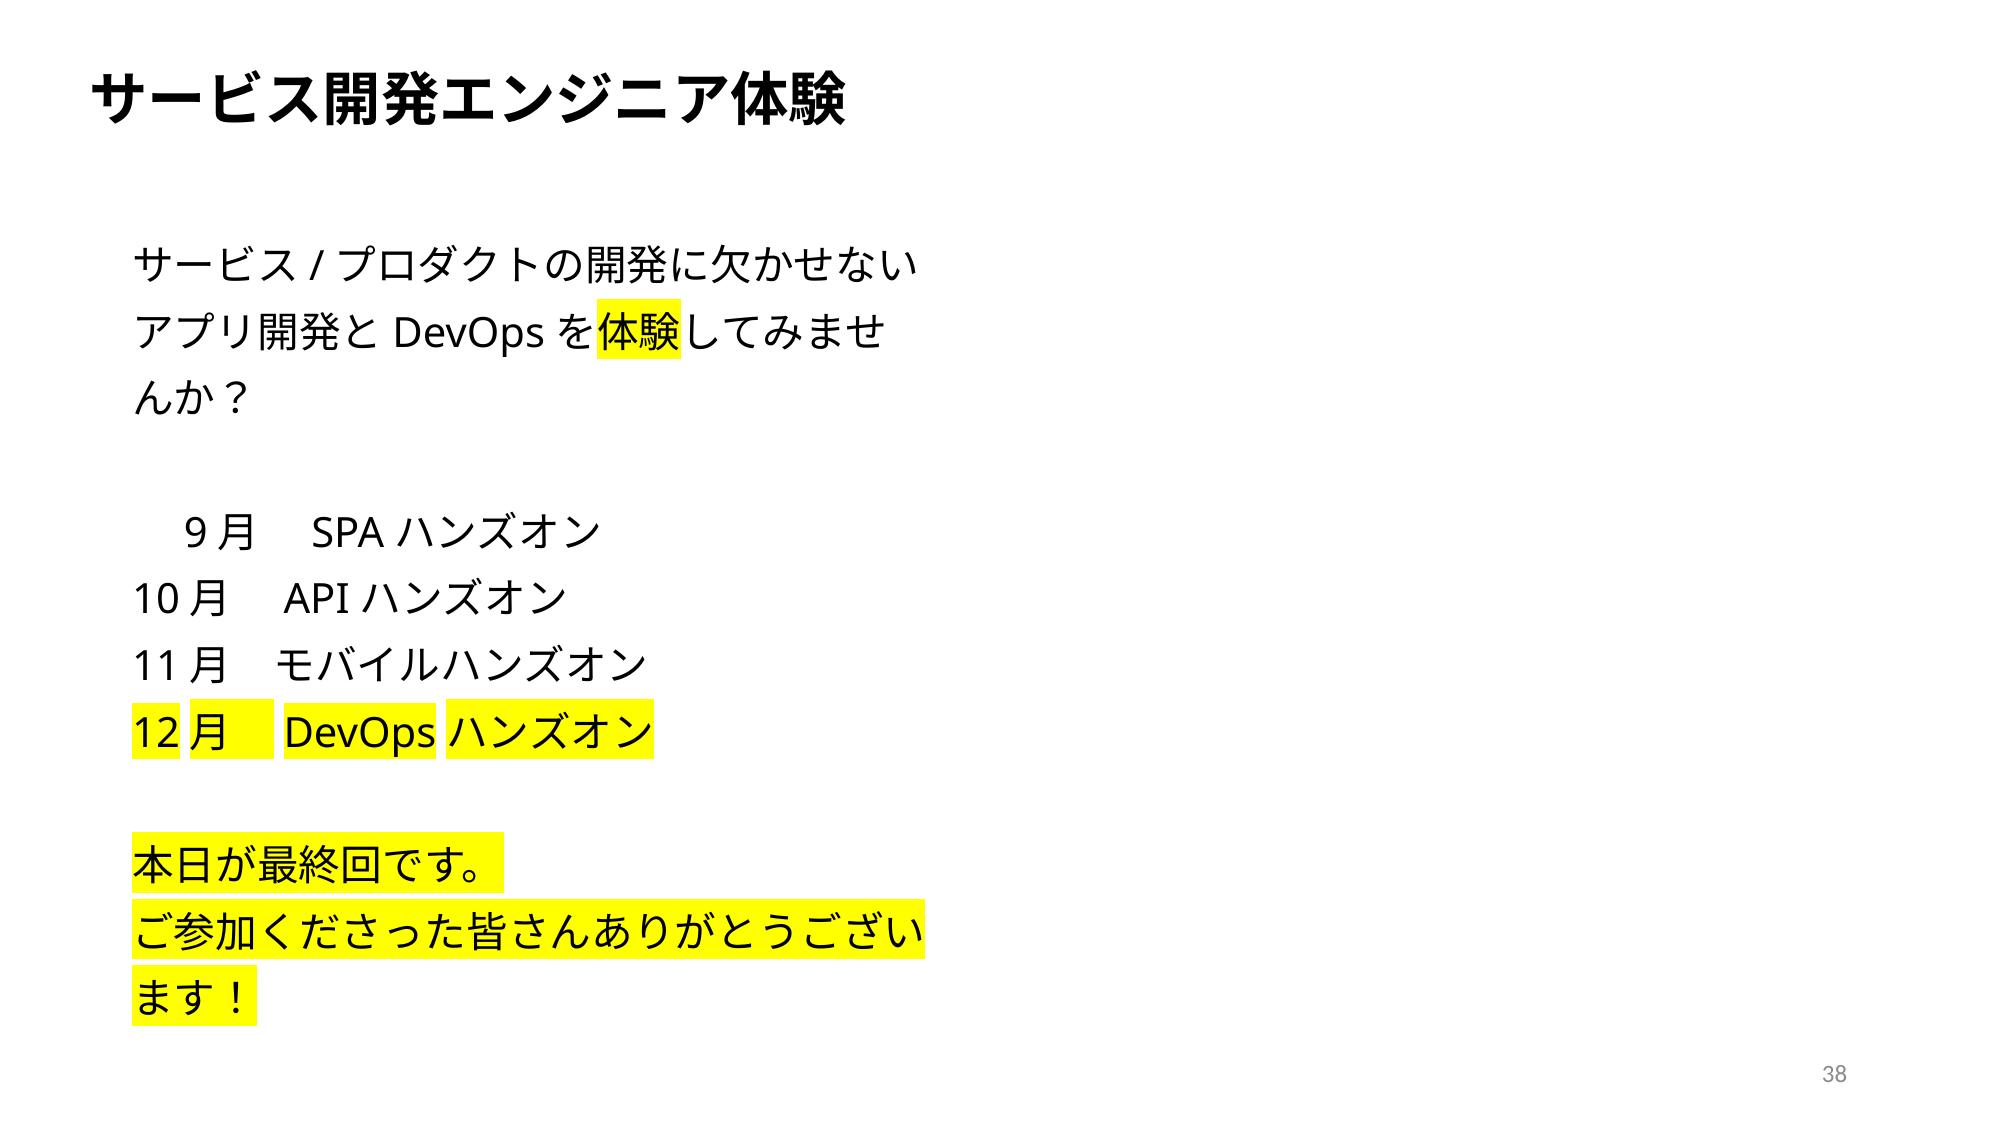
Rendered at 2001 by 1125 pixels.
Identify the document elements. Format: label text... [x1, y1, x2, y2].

text_box サービス/プロダクトの開発に欠かせない アプリ開発とDevOpsを体験してみませんか？ 9月 SPAハンズオン 10月 APIハンズオン 11月 モバイルハンズオン 12月 DevOpsハンズオン 本日が最終回です。 ご参加くださった皆さんありがとうございます！ [117, 214, 943, 1030]
text_box サービス開発エンジニア体験 [74, 54, 1454, 140]
slide_number 38 [1412, 1042, 1863, 1103]
